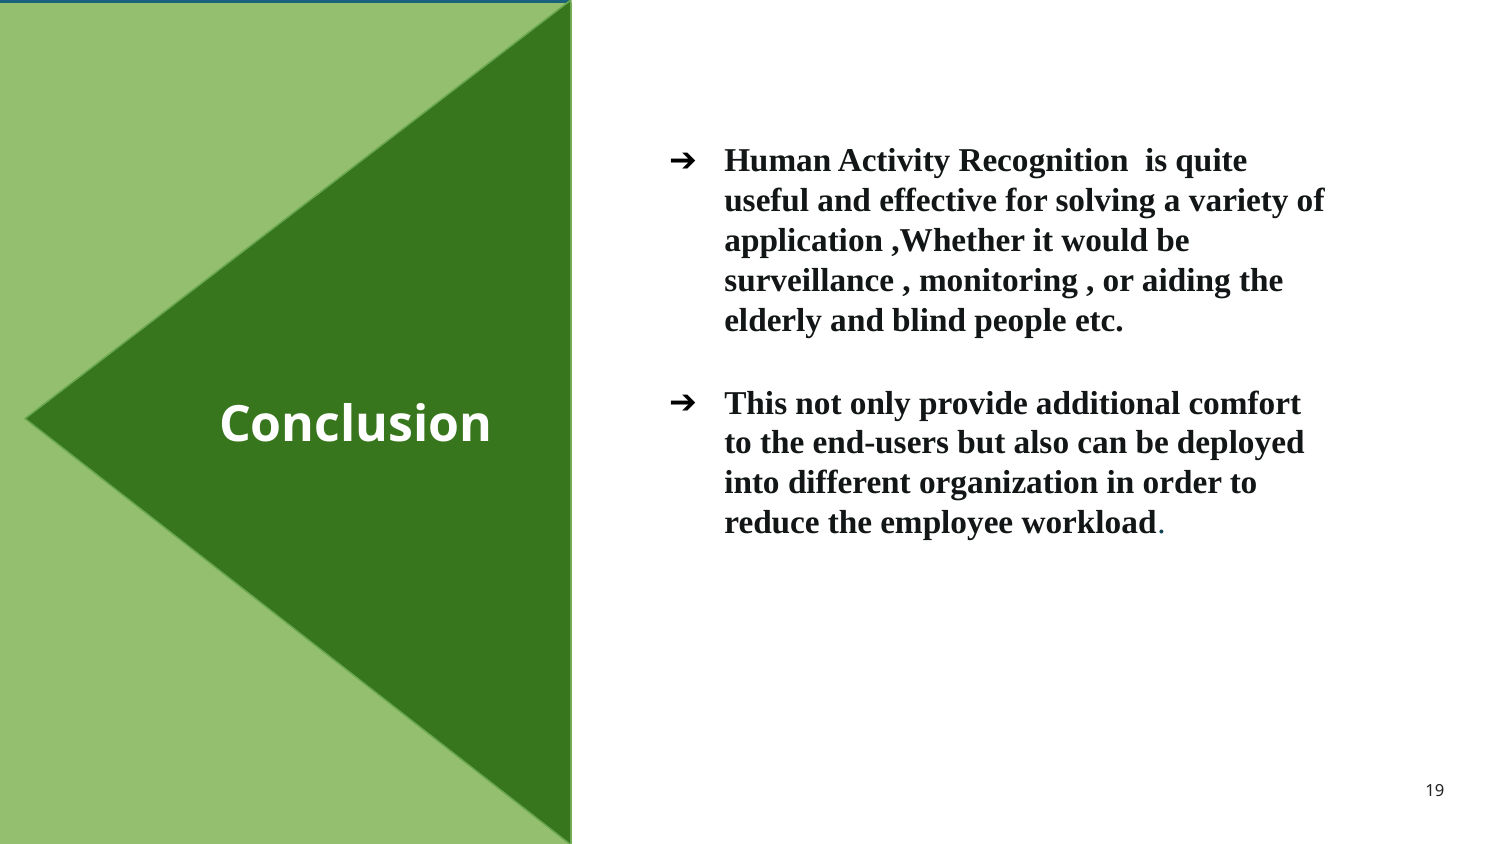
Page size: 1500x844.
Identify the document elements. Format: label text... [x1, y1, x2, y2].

text_box [0, 3, 568, 844]
text_box [25, 0, 571, 844]
text_box Human Activity Recognition is quite useful and effective for solving a variety of application ,Whether it would be surveillance , monitoring , or aiding the elderly and blind people etc. This not only provide additional comfort to the end-users but also can be deployed into different organization in order to reduce the employee workload. [634, 81, 1355, 641]
slide_number 19 [1389, 764, 1480, 830]
text_box Conclusion [204, 376, 634, 467]
